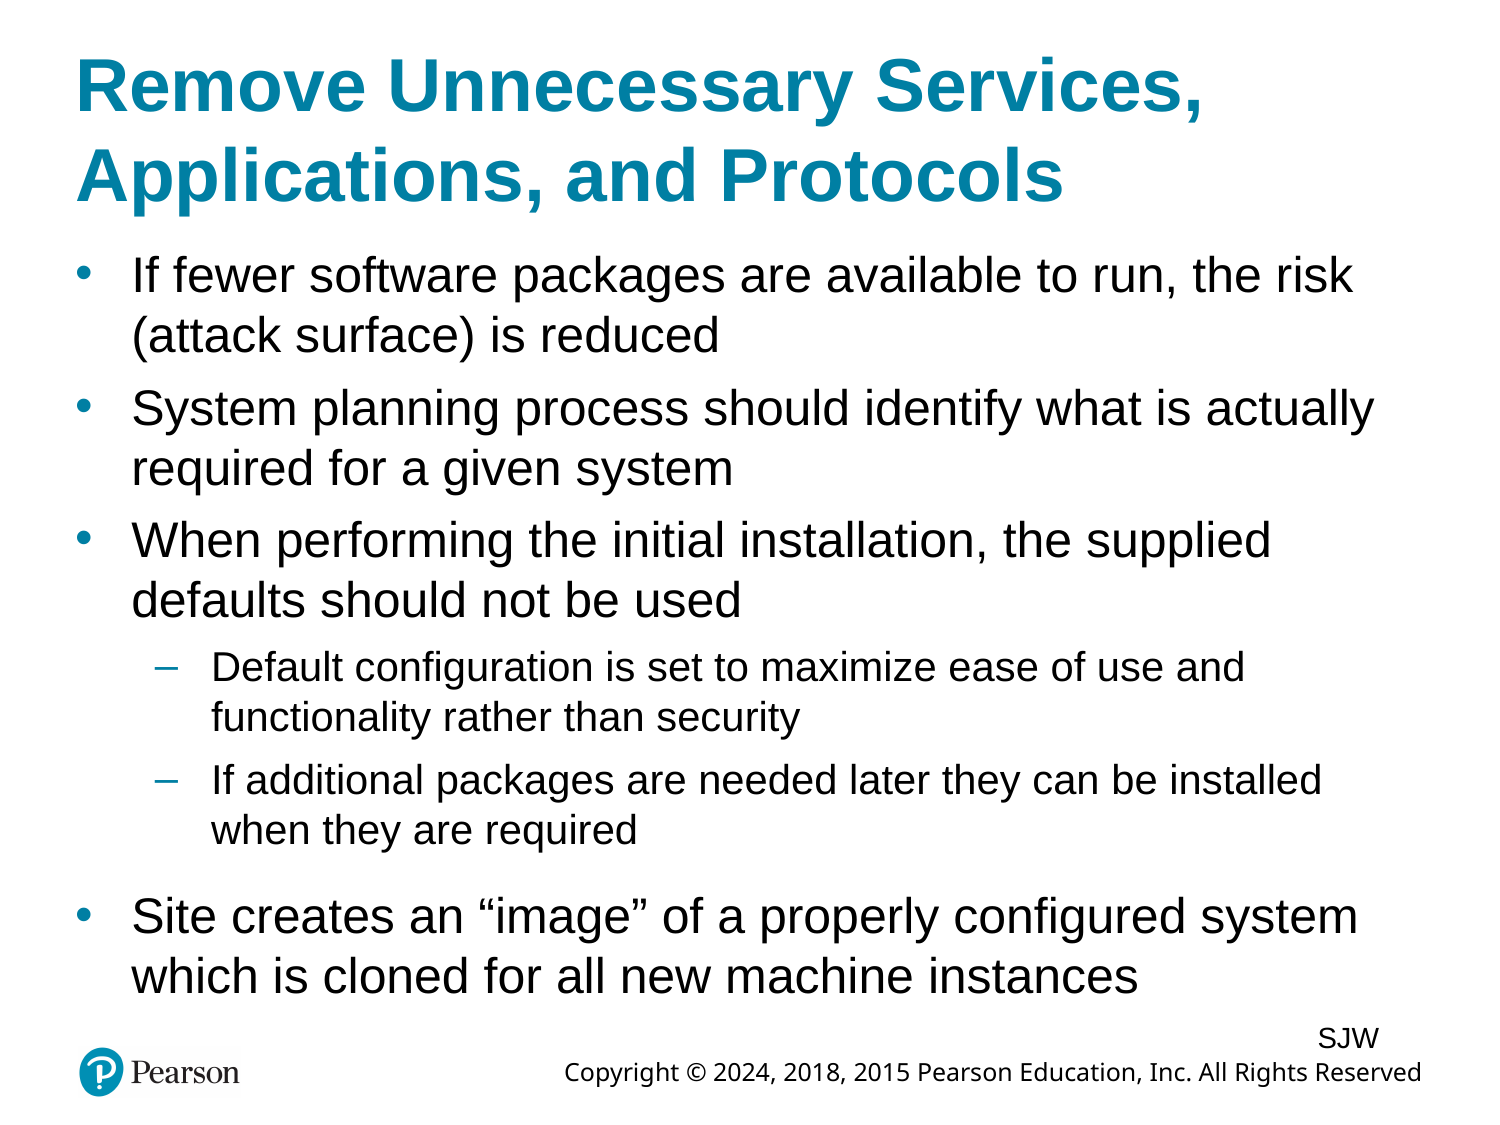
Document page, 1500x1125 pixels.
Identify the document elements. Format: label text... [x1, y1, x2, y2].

list If fewer software packages are available to run, the risk (attack surface) is reduced System planning process should identify what is actually required for a given system When performing the initial installation, the supplied defaults should not be used Default configuration is set to maximize ease of use and functionality rather than security If additional packages are needed later they can be installed when they are required Site creates an “image” of a properly configured system which is cloned for all new machine instances [75, 239, 1425, 1007]
title Remove Unnecessary Services, Applications, and Protocols [75, 30, 1425, 224]
picture [78, 1046, 241, 1098]
text_box SJW [1302, 1012, 1395, 1062]
